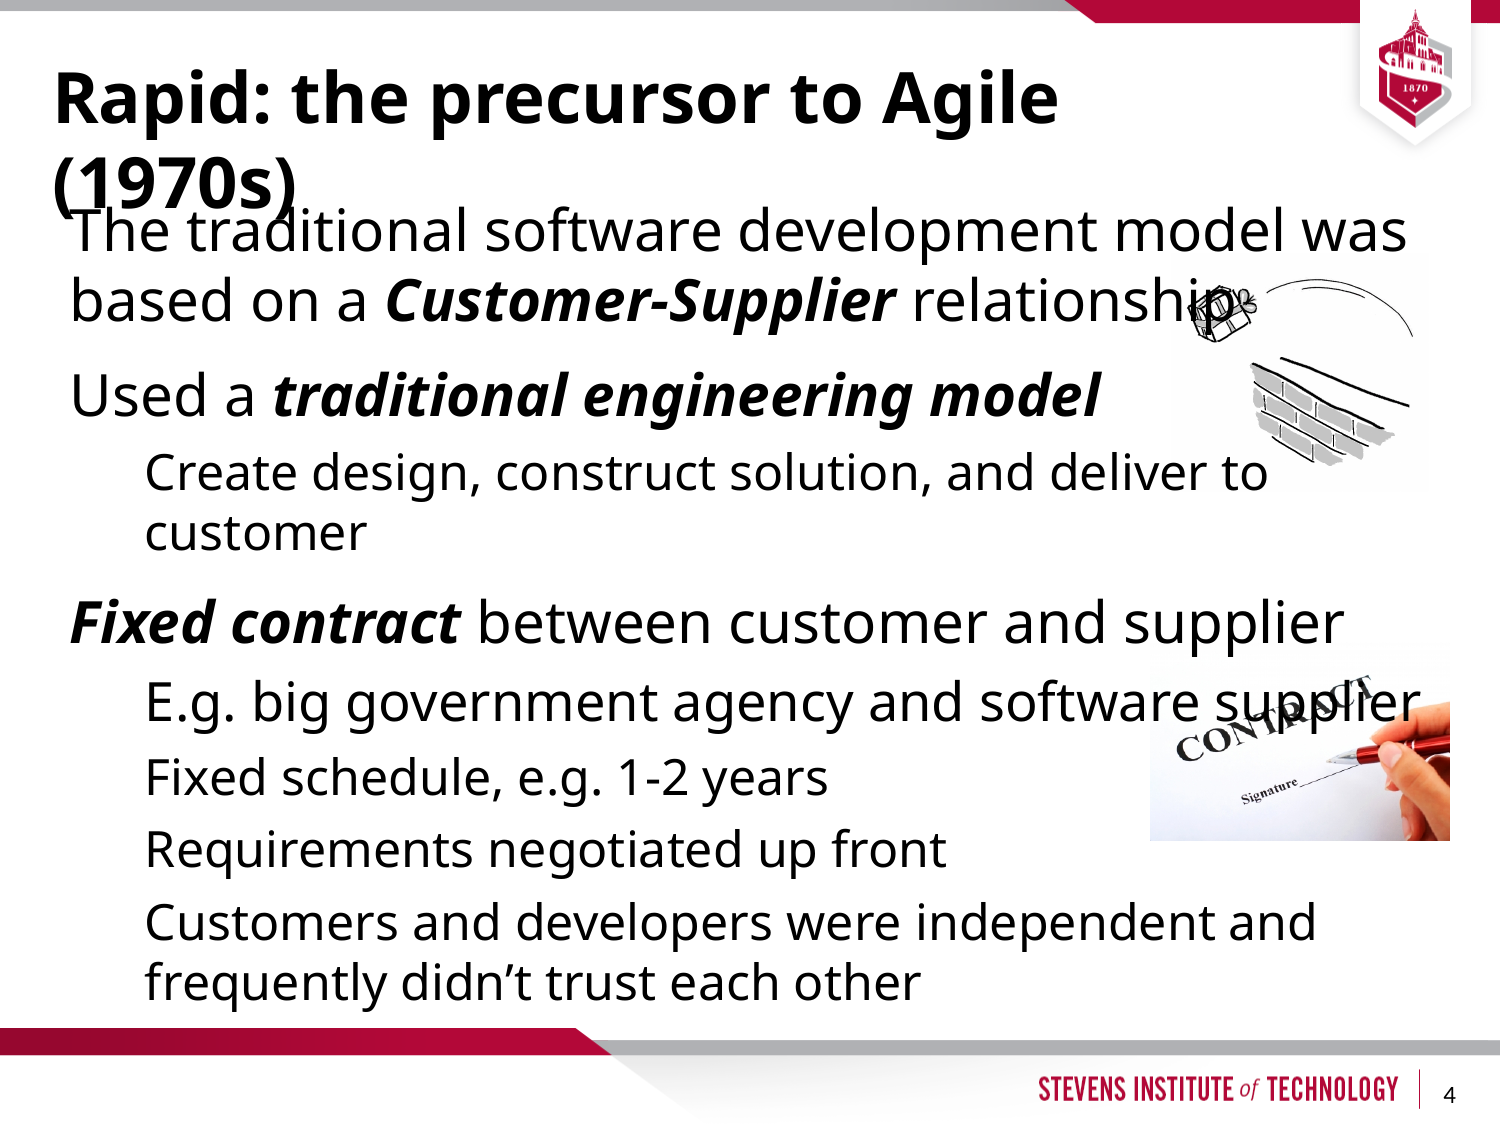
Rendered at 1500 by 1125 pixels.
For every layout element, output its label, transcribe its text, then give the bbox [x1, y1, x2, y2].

slide_number 4 [1428, 1071, 1490, 1108]
picture [0, 0, 1500, 160]
picture [0, 1028, 1500, 1125]
list The traditional software development model was based on a Customer-Supplier relationship Used a traditional engineering model Create design, construct solution, and deliver to customer Fixed contract between customer and supplier E.g. big government agency and software supplier Fixed schedule, e.g. 1-2 years Requirements negotiated up front Customers and developers were independent and frequently didn’t trust each other [55, 185, 1449, 926]
picture [1150, 642, 1450, 842]
picture [1171, 253, 1429, 493]
title Rapid: the precursor to Agile (1970s) [37, 45, 1338, 233]
